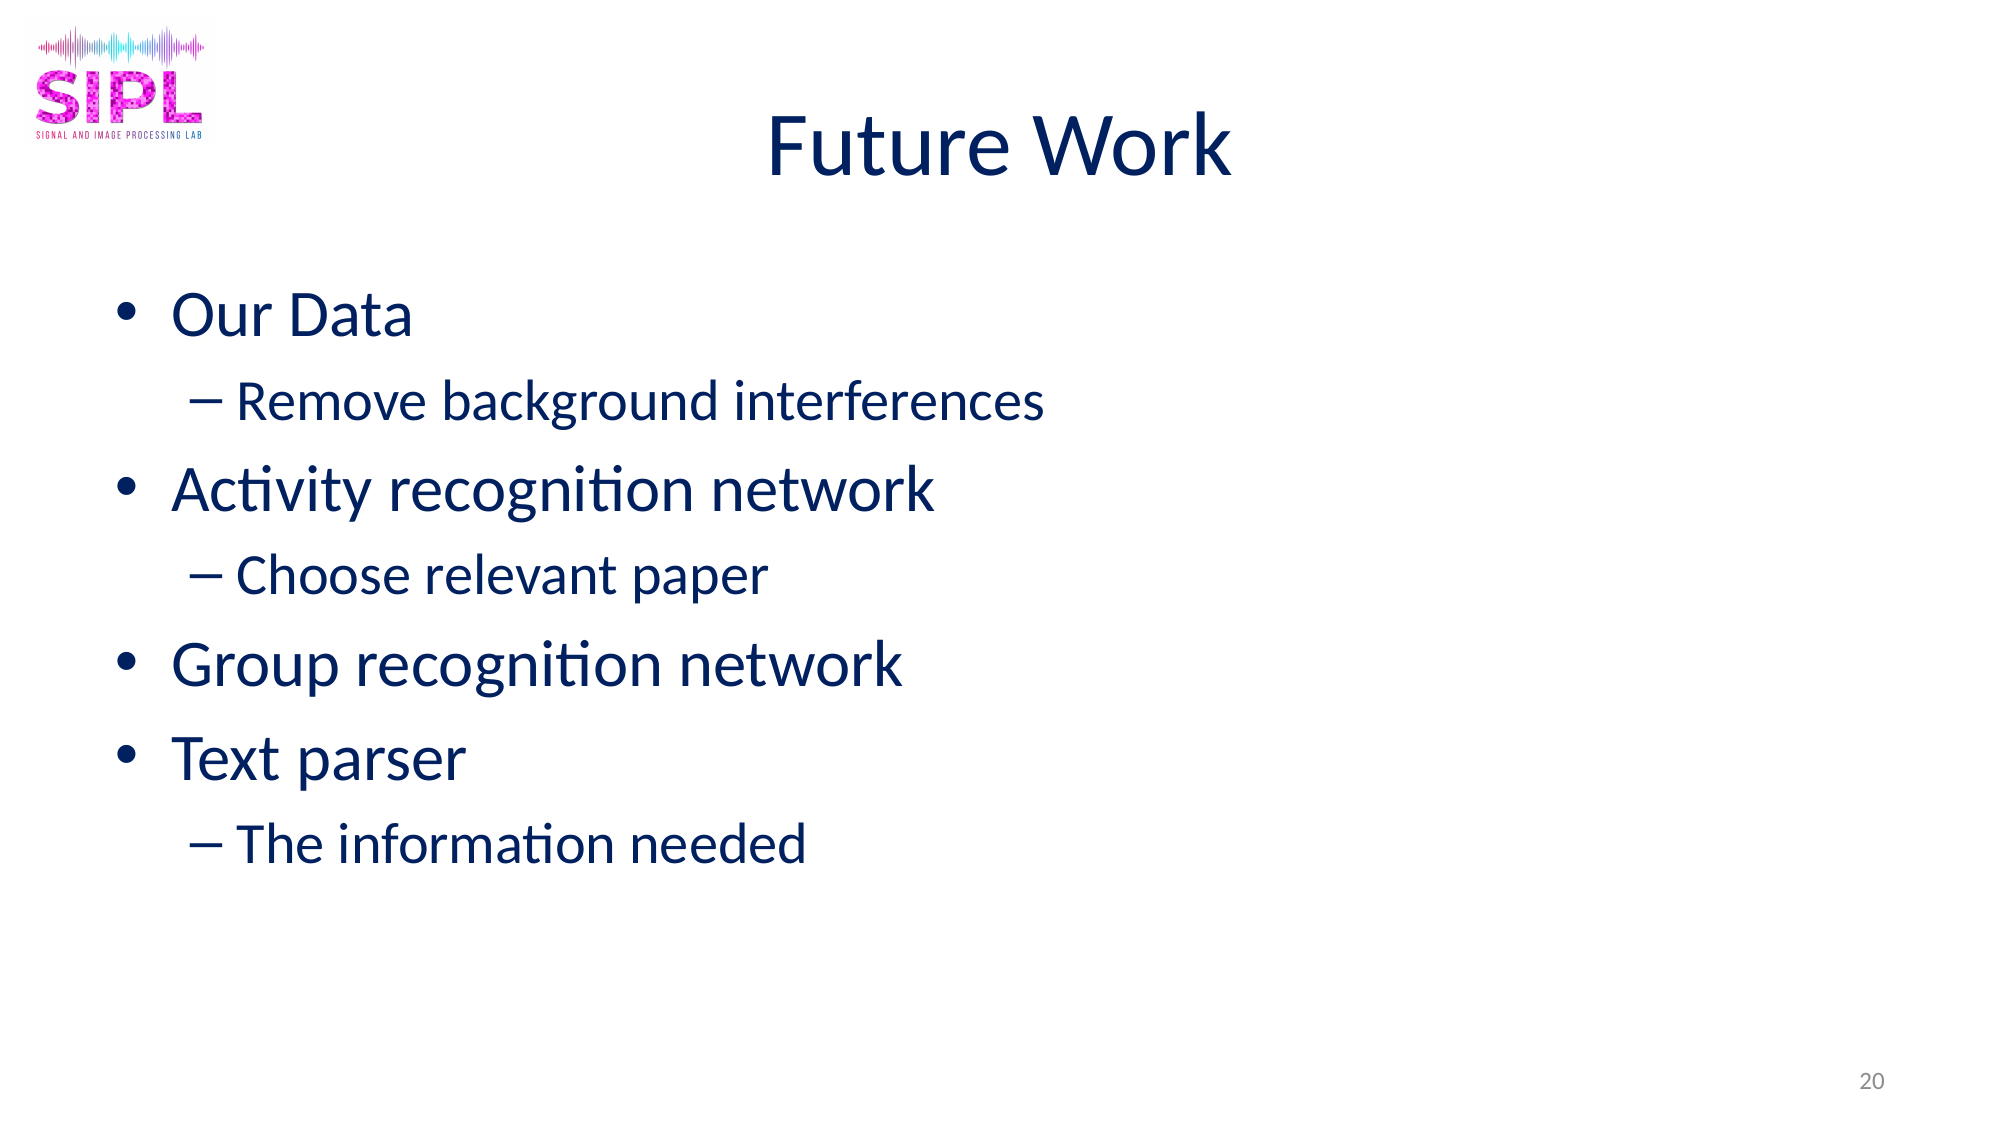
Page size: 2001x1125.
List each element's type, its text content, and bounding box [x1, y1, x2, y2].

list Our Data Remove background interferences Activity recognition network Choose relevant paper Group recognition network Text parser The information needed [99, 262, 1900, 1005]
title Future Work [99, 45, 1900, 233]
slide_number 20 [1433, 1050, 1900, 1110]
picture [24, 15, 218, 144]
